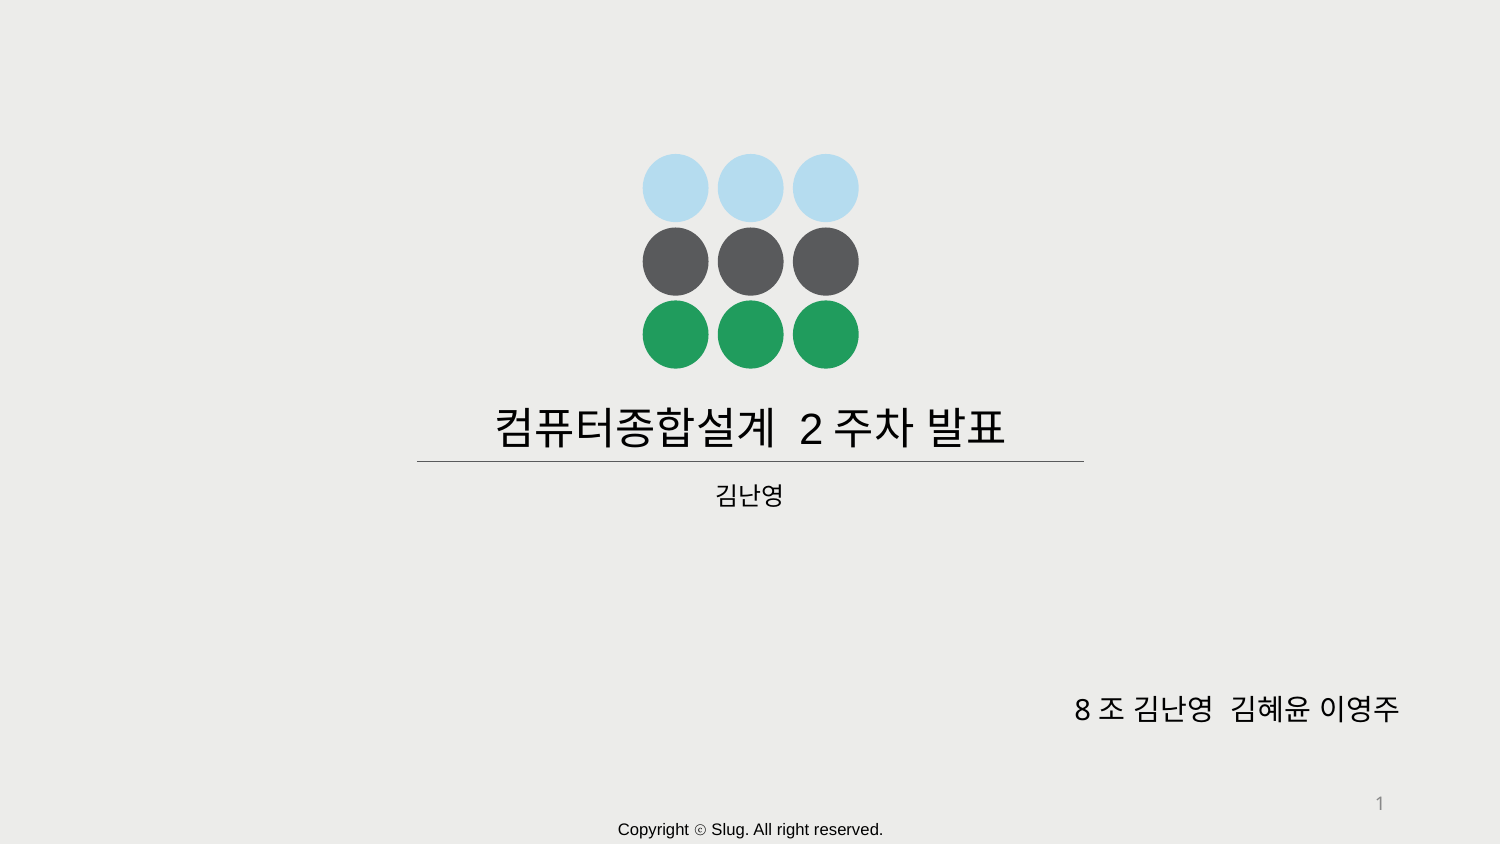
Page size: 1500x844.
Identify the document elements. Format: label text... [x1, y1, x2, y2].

text_box 김난영 [395, 474, 1105, 517]
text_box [642, 153, 859, 369]
text_box Copyright ⓒ Slug. All right reserved. [396, 812, 1106, 844]
text_box 컴퓨터종합설계 2주차 발표 [396, 394, 1106, 460]
text_box 8조 김난영 김혜윤 이영주 [1059, 676, 1442, 741]
slide_number ‹#› [1059, 782, 1397, 827]
